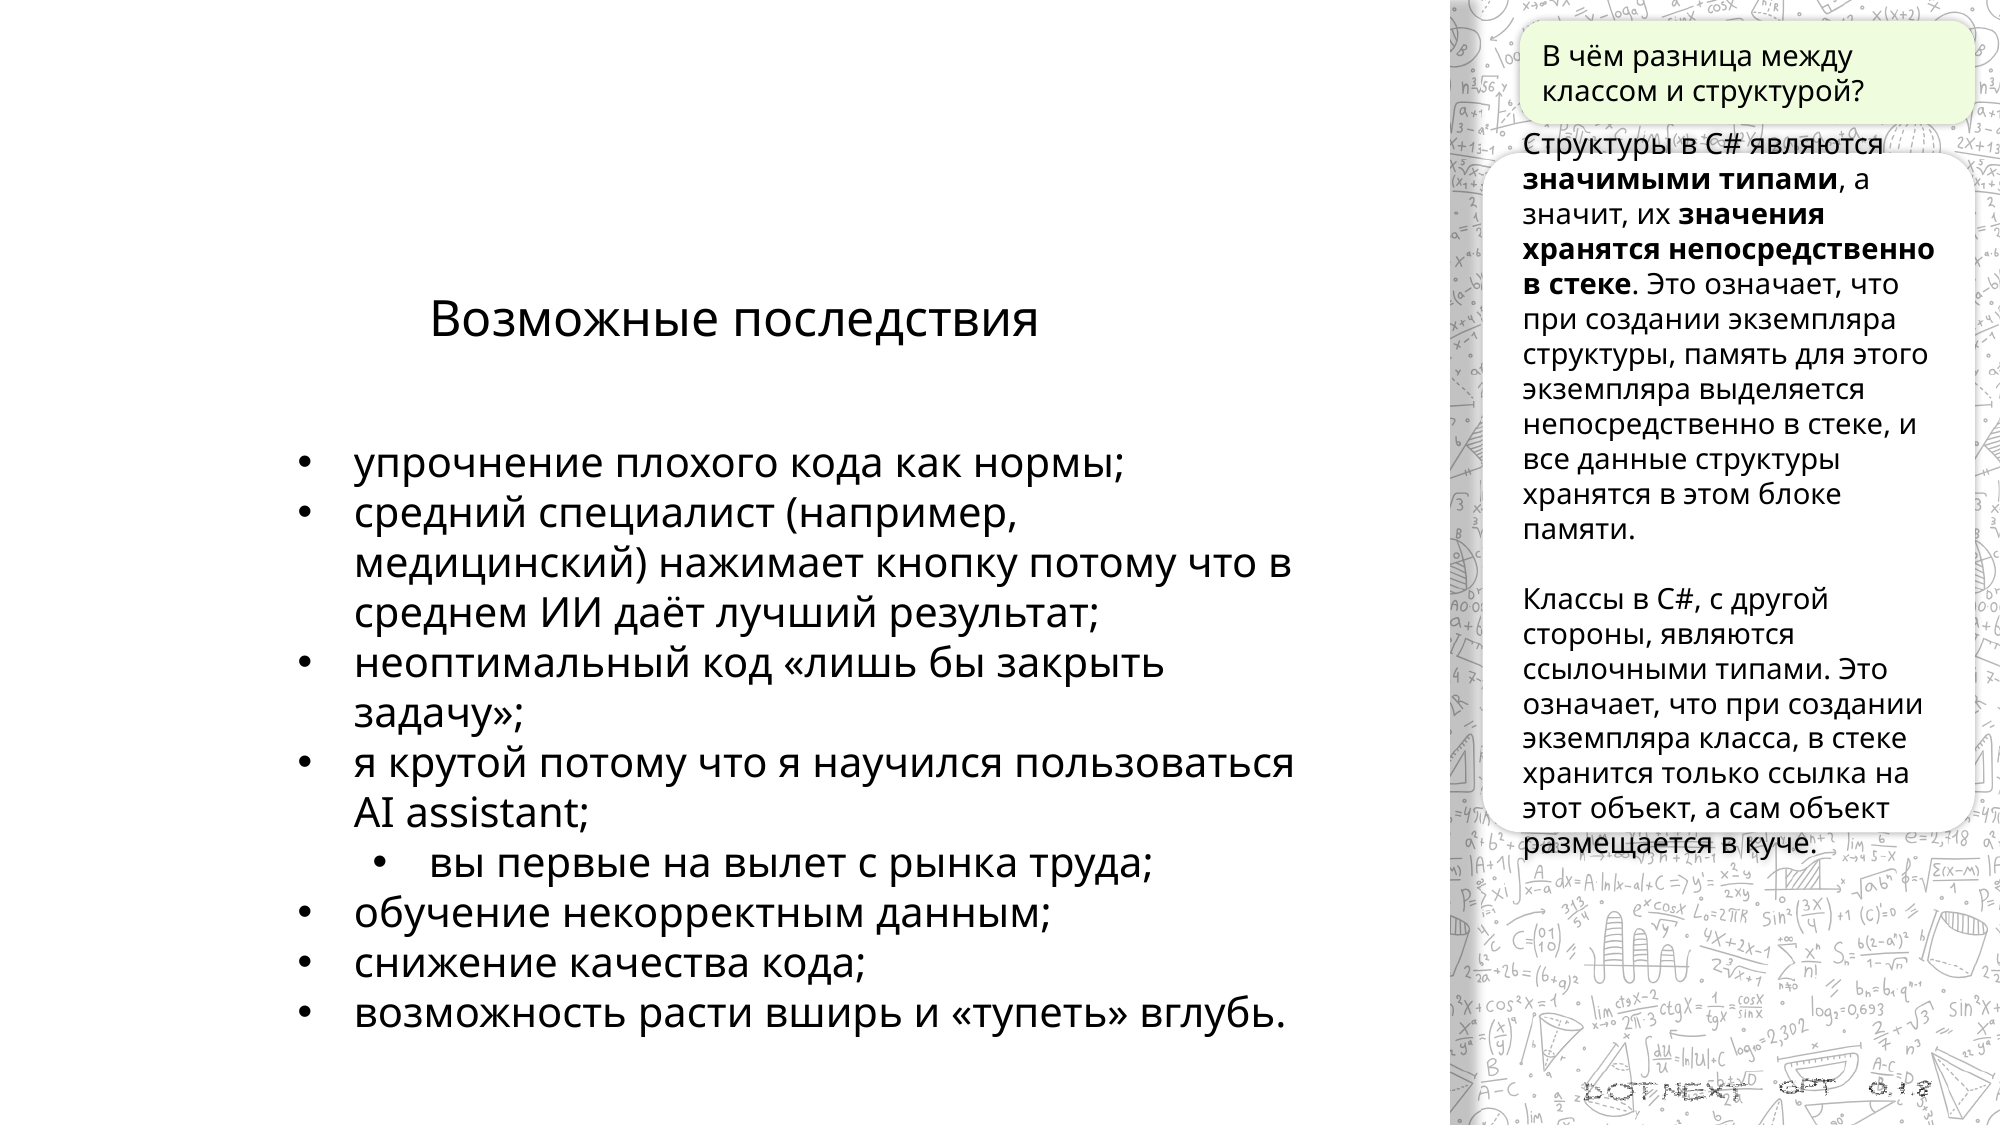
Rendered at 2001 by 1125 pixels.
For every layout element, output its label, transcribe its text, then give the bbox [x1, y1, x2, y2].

text_box Структуры в C# являются значимыми типами, а значит, их значения хранятся непосредственно в стеке. Это означает, что при создании экземпляра структуры, память для этого экземпляра выделяется непосредственно в стеке, и все данные структуры хранятся в этом блоке памяти. Классы в C#, с другой стороны, являются ссылочными типами. Это означает, что при создании экземпляра класса, в стеке хранится только ссылка на этот объект, а сам объект размещается в куче. [1481, 151, 1976, 834]
text_box упрочнение плохого кода как нормы; средний специалист (например, медицинский) нажимает кнопку потому что в среднем ИИ даёт лучший результат; неоптимальный код «лишь бы закрыть задачу»; я крутой потому что я научился пользоваться AI assistant; вы первые на вылет с рынка труда; обучение некорректным данным; снижение качества кода; возможность расти вширь и «тупеть» вглубь. [282, 428, 1333, 1094]
text_box Возможные последствия [414, 278, 1056, 354]
picture [1862, 1058, 1939, 1117]
picture [1571, 1058, 1757, 1124]
picture [1773, 1055, 1846, 1119]
text_box В чём разница между классом и структурой? [1518, 19, 1976, 126]
